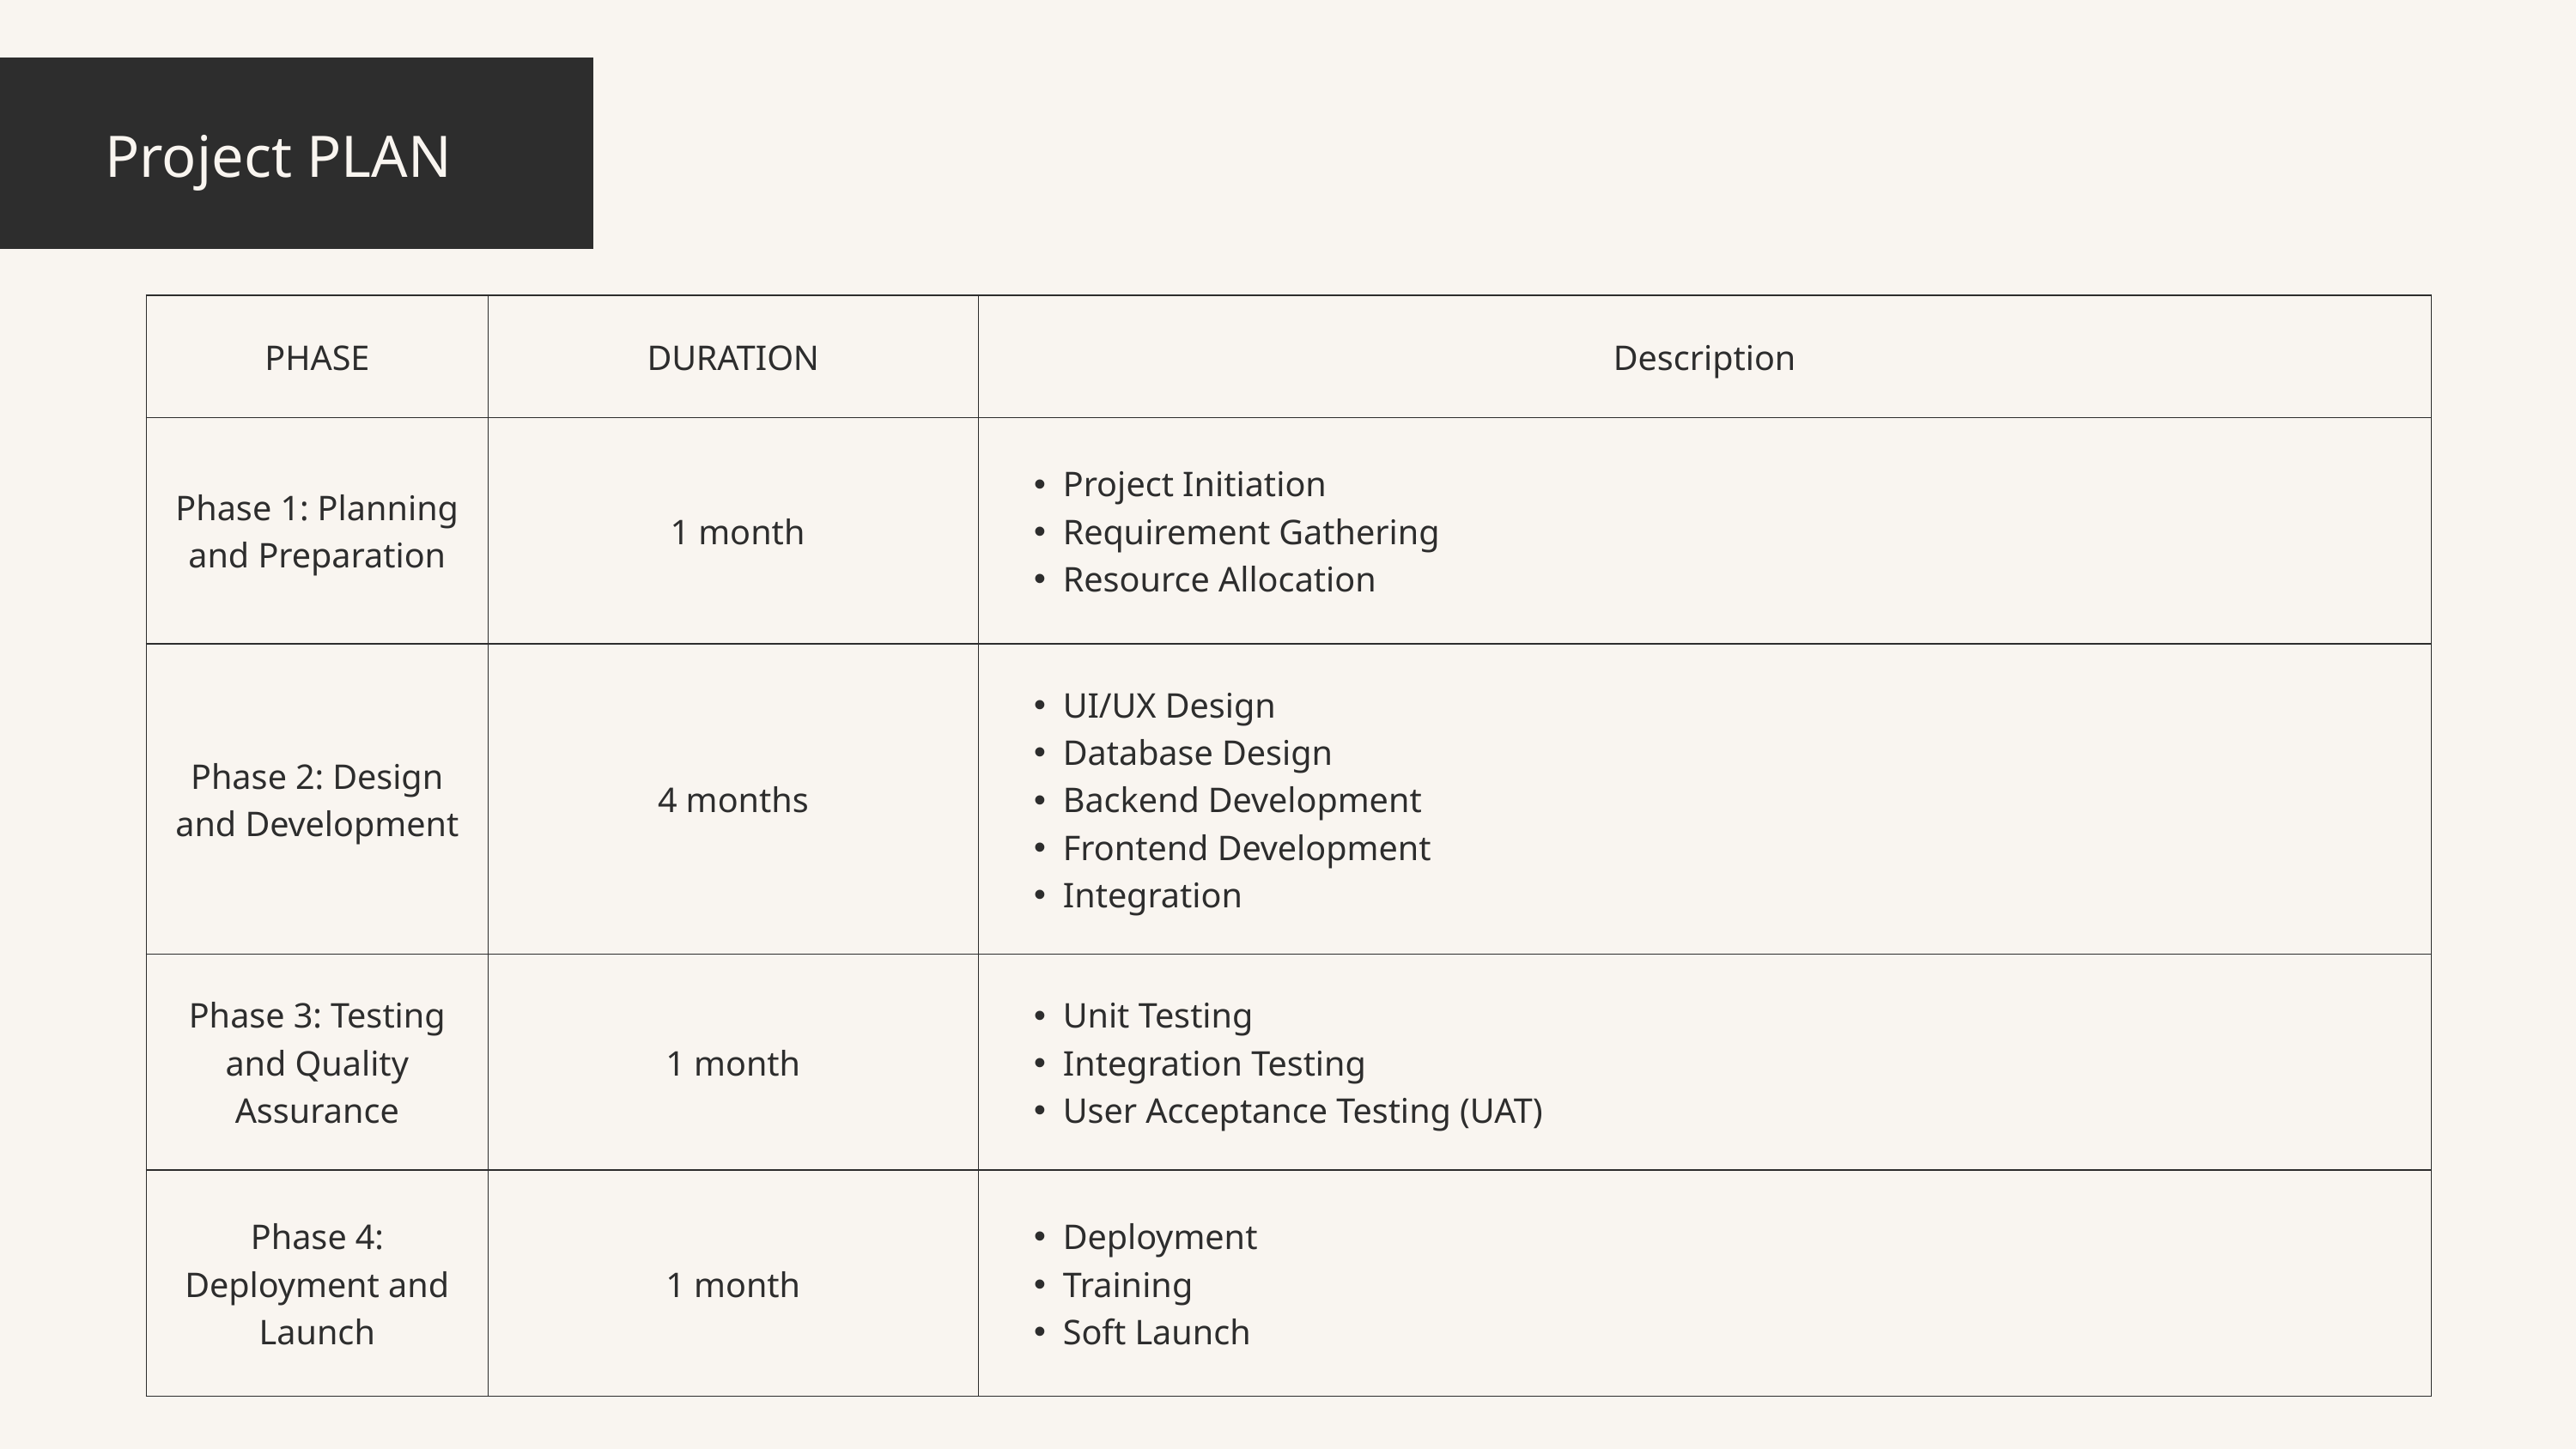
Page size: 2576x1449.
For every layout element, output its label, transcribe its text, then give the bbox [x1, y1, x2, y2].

table_cell 1 month [489, 418, 978, 643]
table_header Description [979, 296, 2431, 417]
table_header PHASE [147, 296, 488, 417]
table_cell Phase 2: Design and Development [147, 645, 488, 954]
table_cell 4 months [489, 645, 978, 954]
table_cell 1 month [489, 1171, 978, 1396]
table_cell Phase 4: Deployment and Launch [147, 1171, 488, 1396]
table_cell Deployment Training Soft Launch [979, 1171, 2431, 1396]
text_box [0, 57, 594, 249]
table_cell Unit Testing Integration Testing User Acceptance Testing (UAT) [979, 955, 2431, 1169]
table_cell Phase 1: Planning and Preparation [147, 418, 488, 643]
table_cell Project Initiation Requirement Gathering Resource Allocation [979, 418, 2431, 643]
table_header DURATION [489, 296, 978, 417]
table_cell Phase 3: Testing and Quality Assurance [147, 955, 488, 1169]
table_cell UI/UX Design Database Design Backend Development Frontend Development Integration [979, 645, 2431, 954]
table_cell 1 month [489, 955, 978, 1169]
